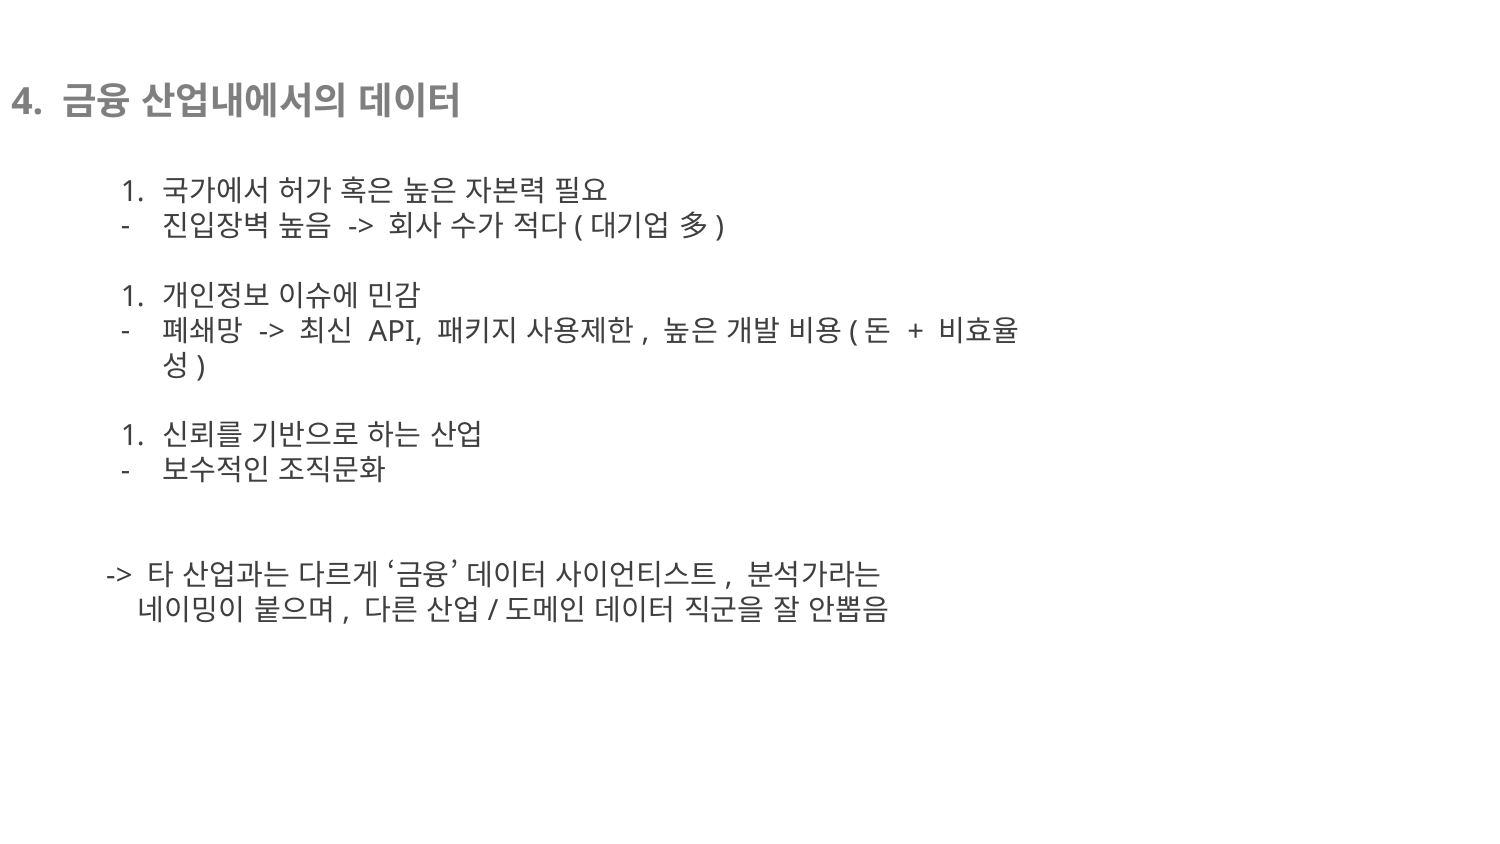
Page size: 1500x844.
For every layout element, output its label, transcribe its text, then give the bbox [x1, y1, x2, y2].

text_box 4. 금융 산업내에서의 데이터 [0, 48, 674, 120]
text_box 국가에서 허가 혹은 높은 자본력 필요 진입장벽 높음 -> 회사 수가 적다(대기업 多) 개인정보 이슈에 민감 폐쇄망 -> 최신 API, 패키지 사용제한, 높은 개발 비용(돈 + 비효율성) 신뢰를 기반으로 하는 산업 보수적인 조직문화 -> 타 산업과는 다르게 ‘금융’ 데이터 사이언티스트, 분석가라는 네이밍이 붙으며, 다른 산업/도메인 데이터 직군을 잘 안뽑음 [95, 160, 1065, 711]
